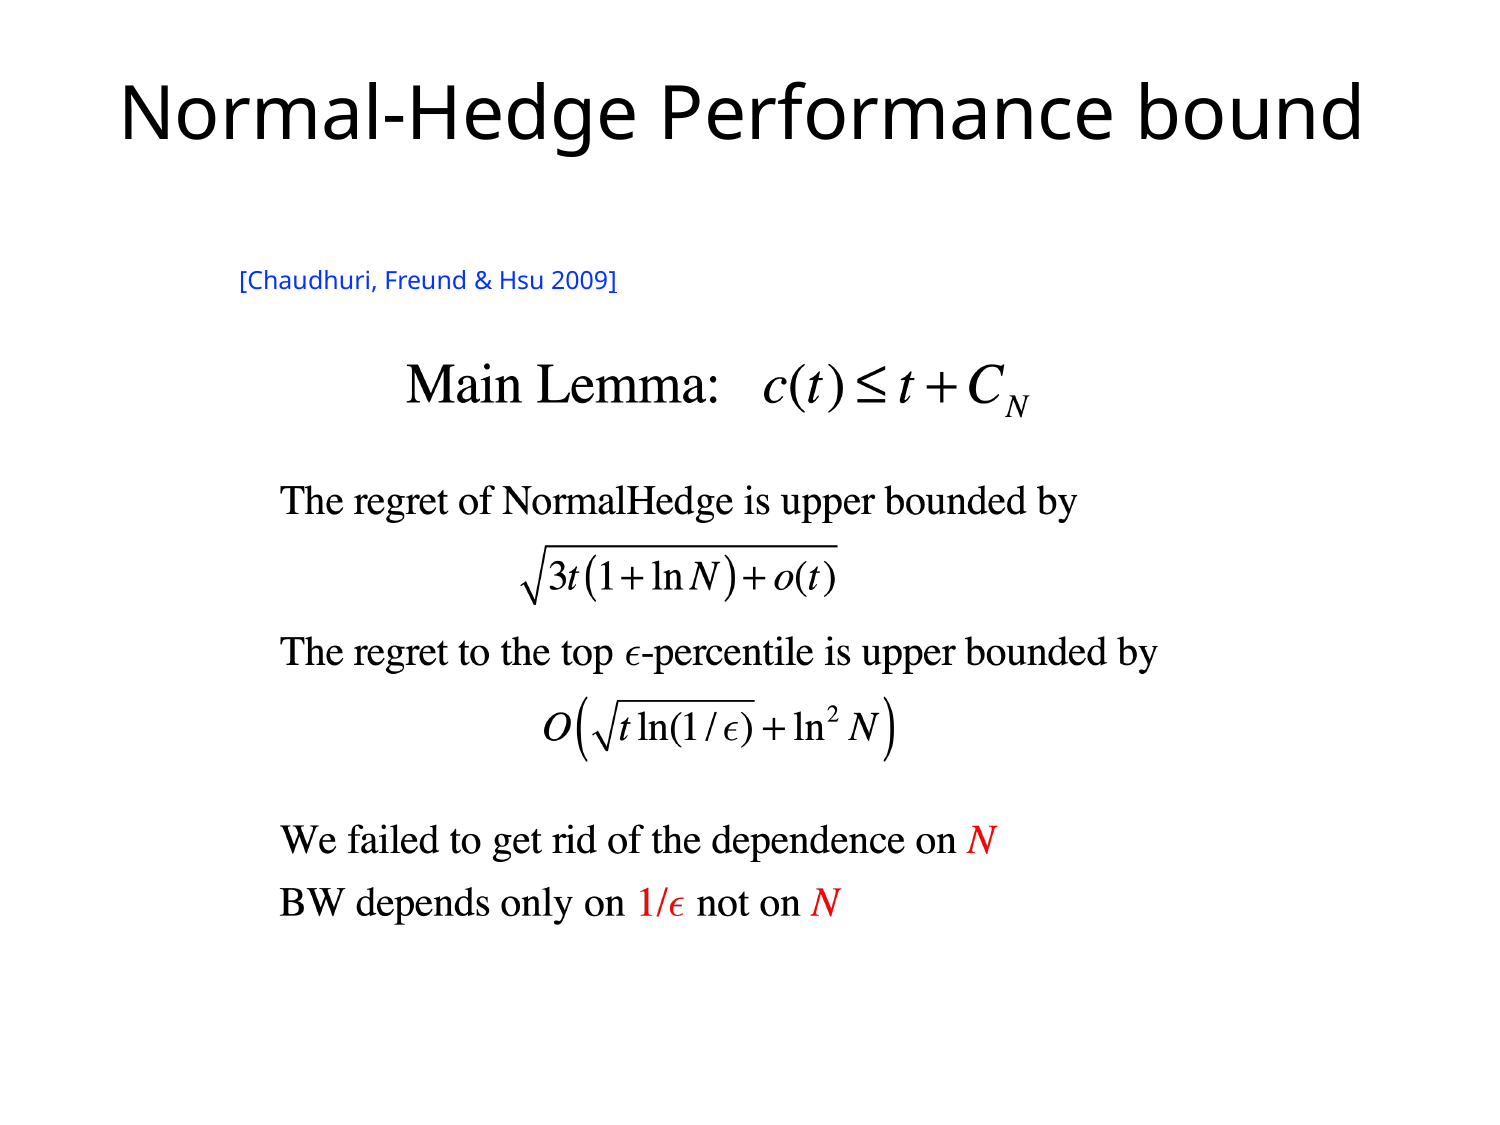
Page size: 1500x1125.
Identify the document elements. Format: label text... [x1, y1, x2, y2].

text_box [Chaudhuri, Freund & Hsu 2009] [228, 260, 1244, 299]
picture [273, 627, 1166, 769]
title Normal-Hedge Performance bound [103, 59, 1397, 171]
picture [273, 476, 1087, 612]
picture [398, 350, 1041, 426]
picture [273, 816, 1007, 934]
